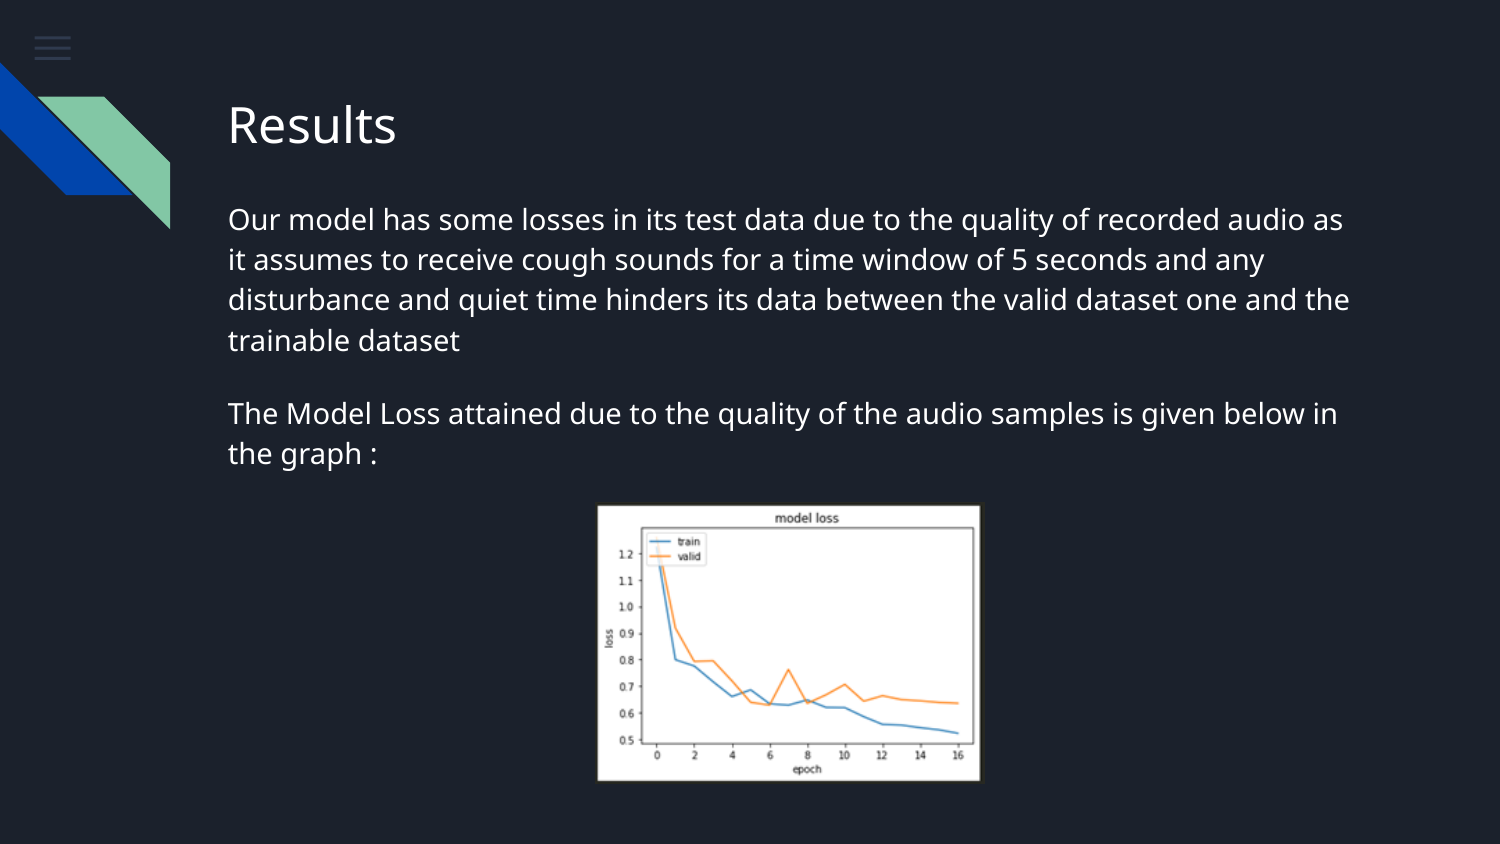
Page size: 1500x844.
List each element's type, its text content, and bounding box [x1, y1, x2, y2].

picture [595, 502, 985, 785]
list Our model has some losses in its test data due to the quality of recorded audio as it assumes to receive cough sounds for a time window of 5 seconds and any disturbance and quiet time hinders its data between the valid dataset one and the trainable dataset The Model Loss attained due to the quality of the audio samples is given below in the graph : [212, 181, 1368, 735]
title Results [212, 78, 1368, 181]
